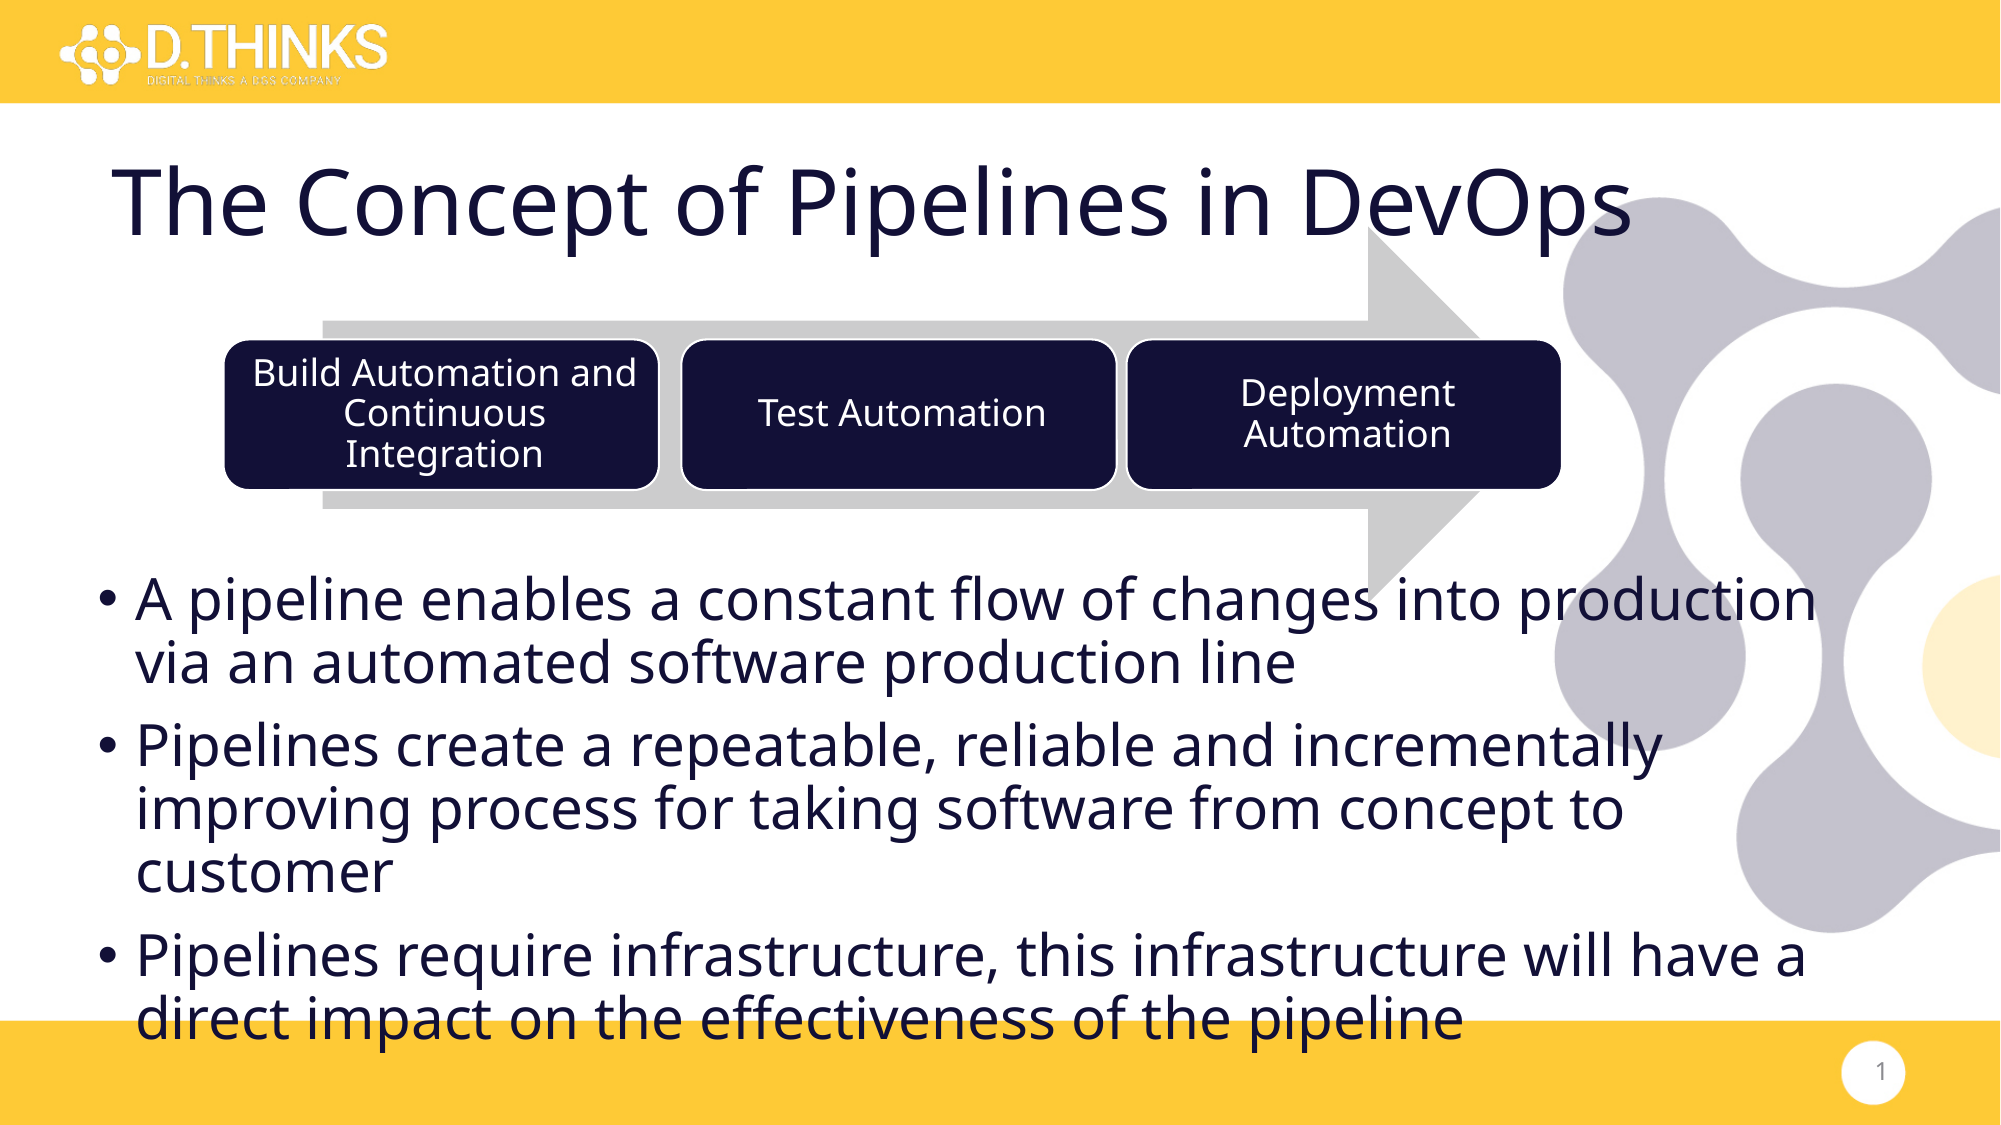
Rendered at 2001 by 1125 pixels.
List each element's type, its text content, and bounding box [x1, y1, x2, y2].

title The Concept of Pipelines in DevOps [96, 134, 1904, 278]
slide_number 1 [1408, 1042, 1904, 1103]
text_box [213, 226, 1666, 603]
text_box A pipeline enables a constant flow of changes into production via an automated software production line Pipelines create a repeatable, reliable and incrementally improving process for taking software from concept to customer Pipelines require infrastructure, this infrastructure will have a direct impact on the effectiveness of the pipeline [83, 562, 1891, 1015]
picture [0, 0, 2001, 1125]
